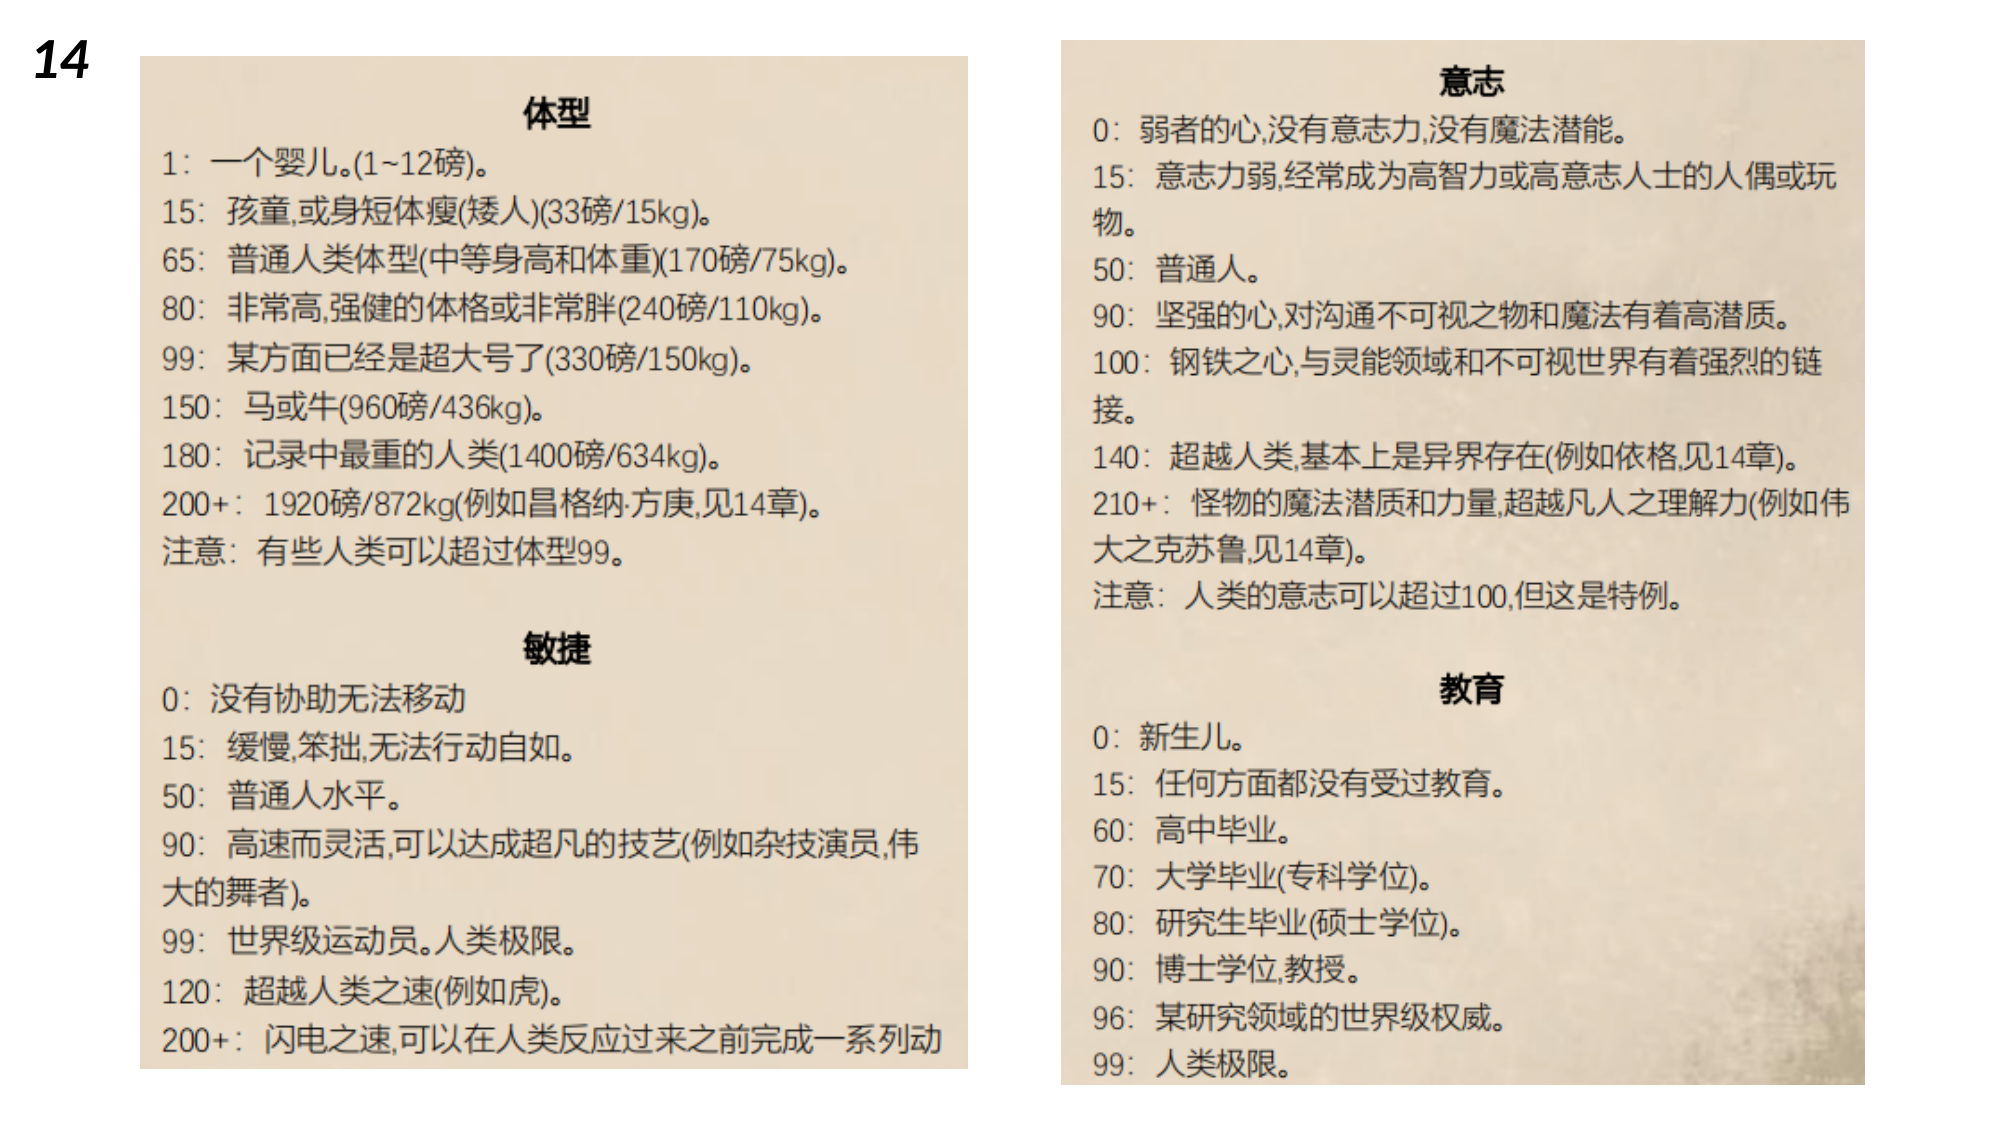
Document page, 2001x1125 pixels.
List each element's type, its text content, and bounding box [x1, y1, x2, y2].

picture [139, 56, 968, 1069]
picture [1061, 40, 1865, 1085]
text_box 14 [14, 12, 155, 98]
